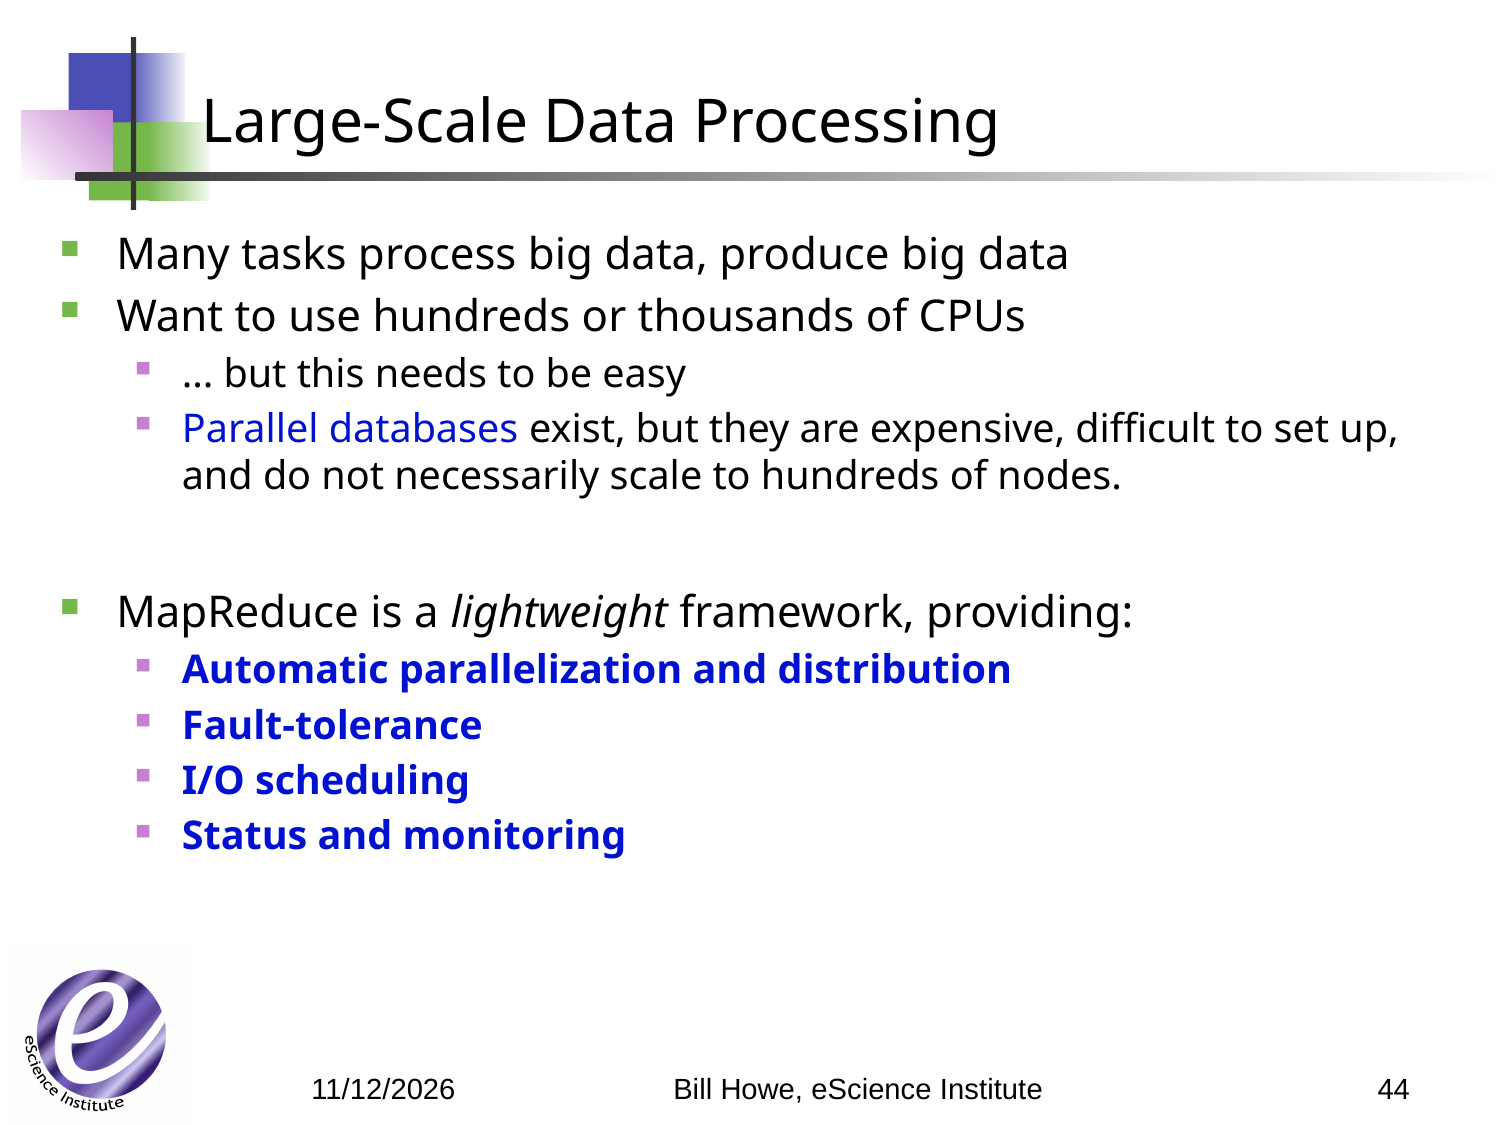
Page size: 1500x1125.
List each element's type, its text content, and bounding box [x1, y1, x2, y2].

footer Bill Howe, eScience Institute [620, 1037, 1096, 1113]
title Large-Scale Data Processing [186, 52, 1466, 163]
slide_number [296, 1038, 609, 1113]
list Many tasks process big data, produce big data Want to use hundreds or thousands of CPUs ... but this needs to be easy Parallel databases exist, but they are expensive, difficult to set up, and do not necessarily scale to hundreds of nodes. MapReduce is a lightweight framework, providing: Automatic parallelization and distribution Fault-tolerance I/O scheduling Status and monitoring [45, 218, 1466, 1000]
picture [6, 945, 192, 1125]
slide_number 44 [1112, 1037, 1425, 1113]
